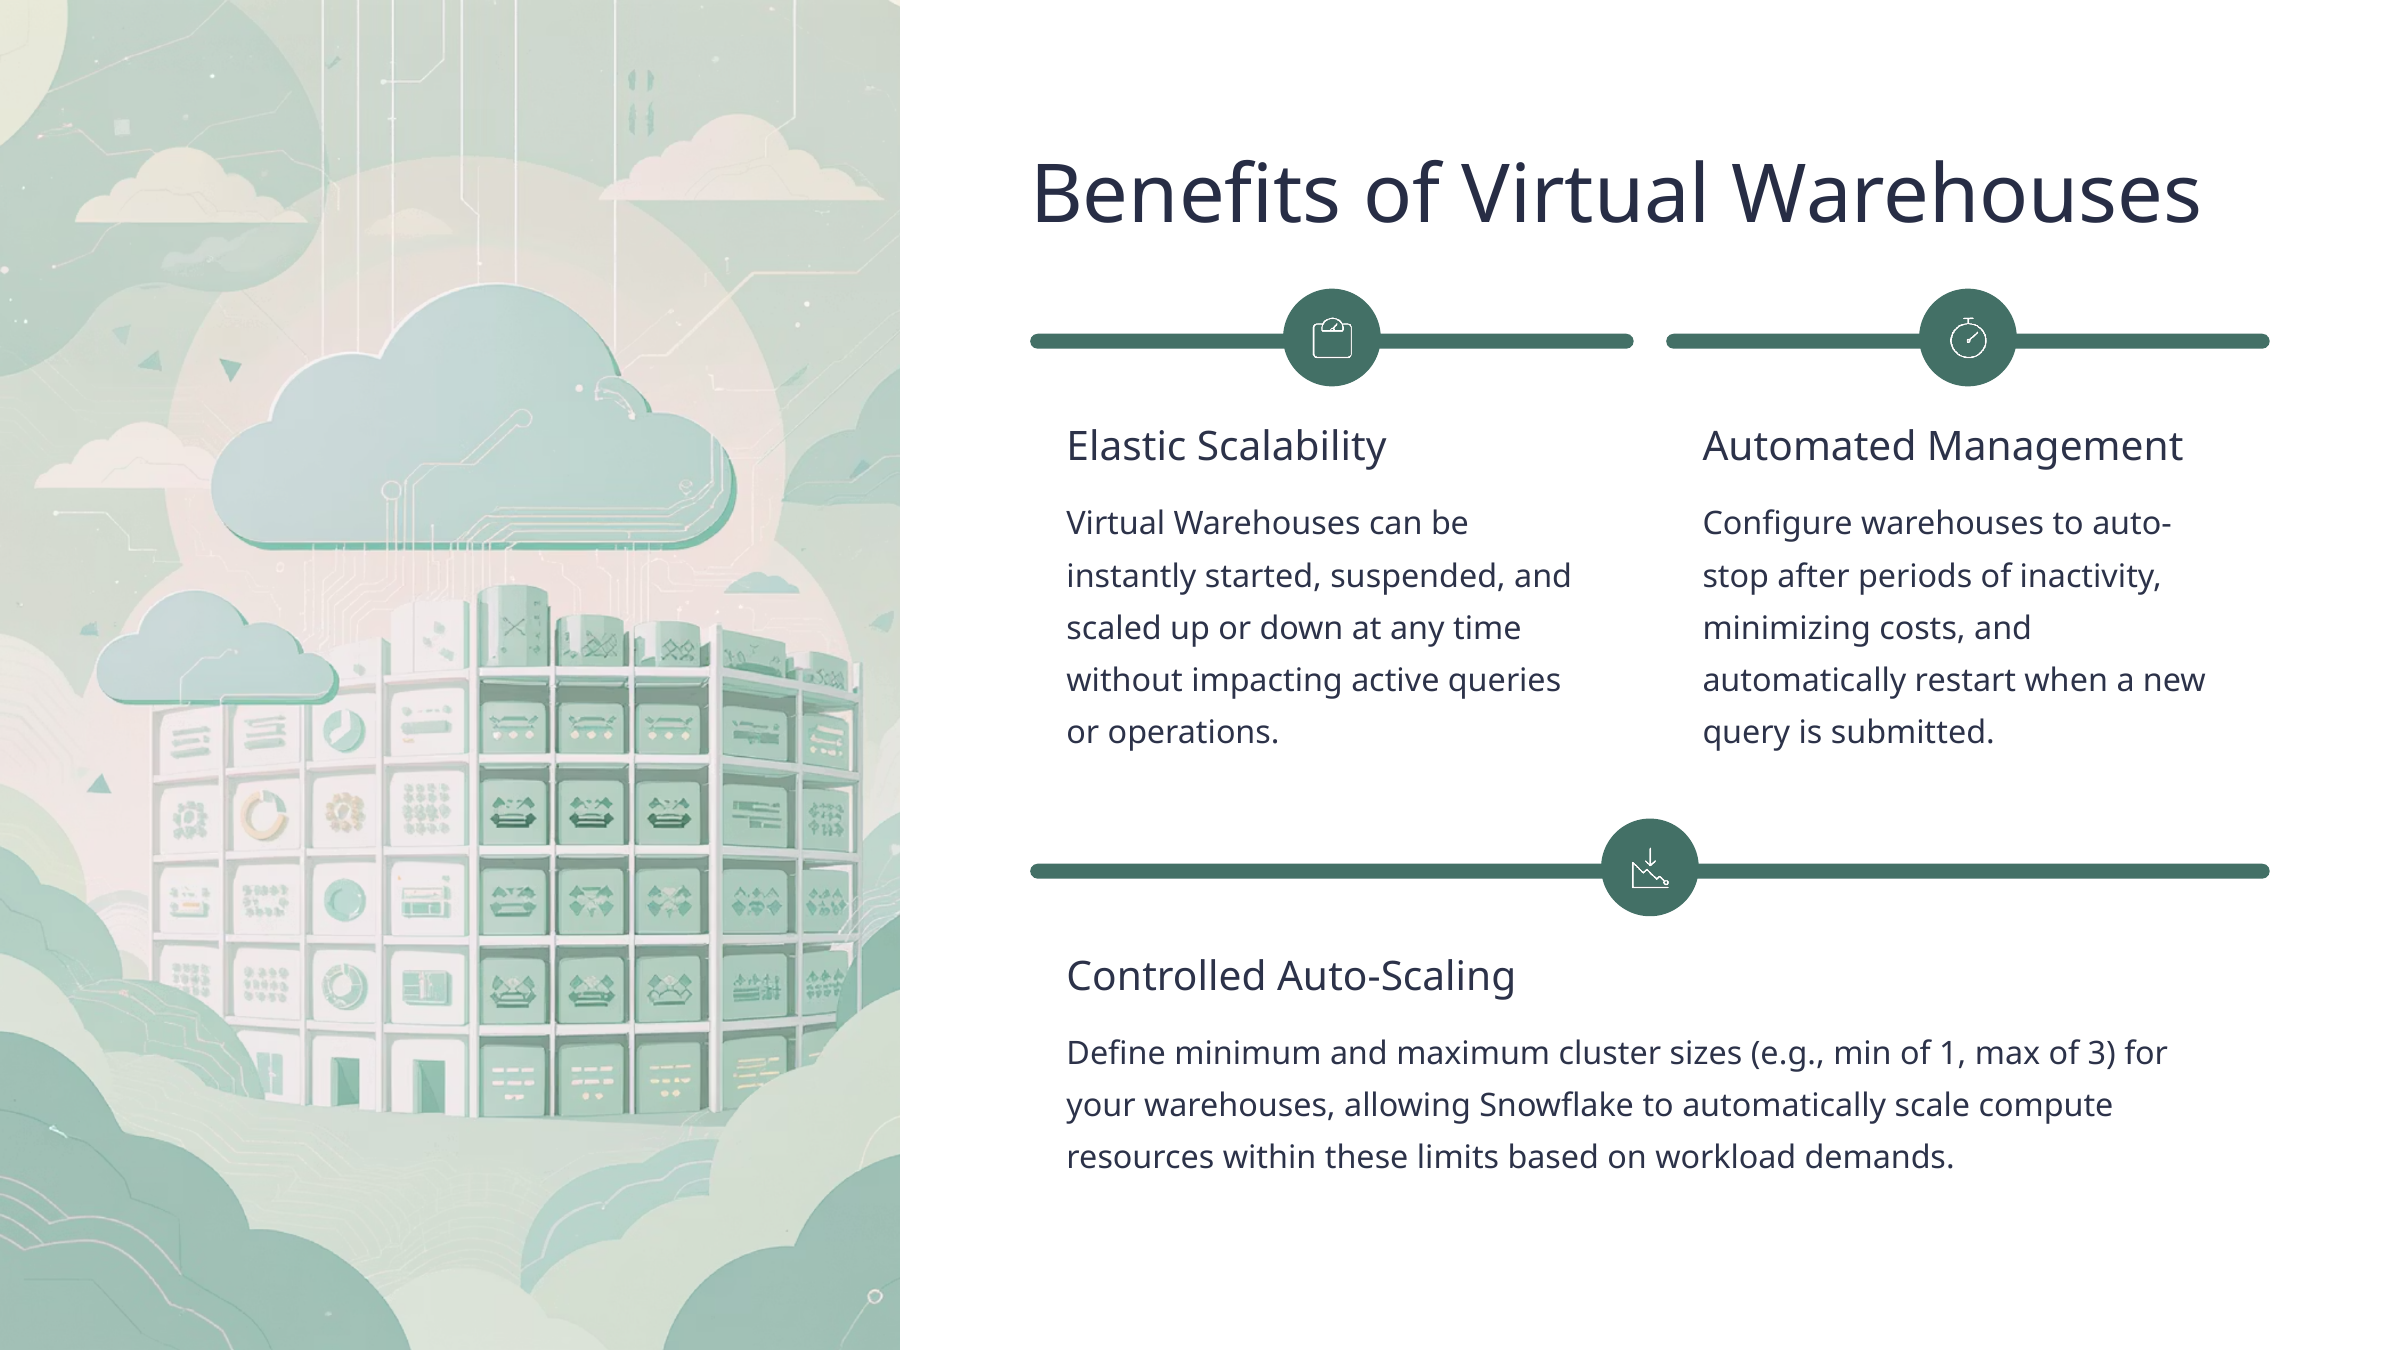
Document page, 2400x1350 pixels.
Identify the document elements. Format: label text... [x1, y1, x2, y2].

text_box [1919, 288, 2017, 387]
text_box [1666, 333, 1920, 349]
text_box [1698, 863, 2270, 879]
picture [0, 0, 900, 1350]
picture [1312, 313, 1352, 362]
text_box Benefits of Virtual Warehouses [1030, 138, 2132, 240]
text_box [1030, 877, 2270, 1212]
text_box [1030, 347, 1634, 787]
text_box Configure warehouses to auto-stop after periods of inactivity, minimizing costs, and automatically restart when a new query is submitted. [1702, 489, 2234, 750]
picture [1948, 313, 1988, 362]
text_box [1380, 333, 1634, 349]
text_box Define minimum and maximum cluster sizes (e.g., min of 1, max of 3) for your warehouses, allowing Snowflake to automatically scale compute resources within these limits based on workload demands. [1066, 1019, 2234, 1176]
text_box [2016, 333, 2270, 349]
text_box Automated Management [1702, 418, 2149, 470]
text_box [1283, 288, 1381, 387]
text_box Controlled Auto-Scaling [1066, 948, 1500, 1000]
text_box [1601, 818, 1699, 917]
picture [1630, 843, 1670, 892]
text_box Elastic Scalability [1066, 418, 1474, 470]
text_box Virtual Warehouses can be instantly started, suspended, and scaled up or down at any time without impacting active queries or operations. [1066, 489, 1598, 750]
text_box [1030, 333, 1284, 349]
text_box [1666, 347, 2270, 787]
text_box [1030, 863, 1602, 879]
